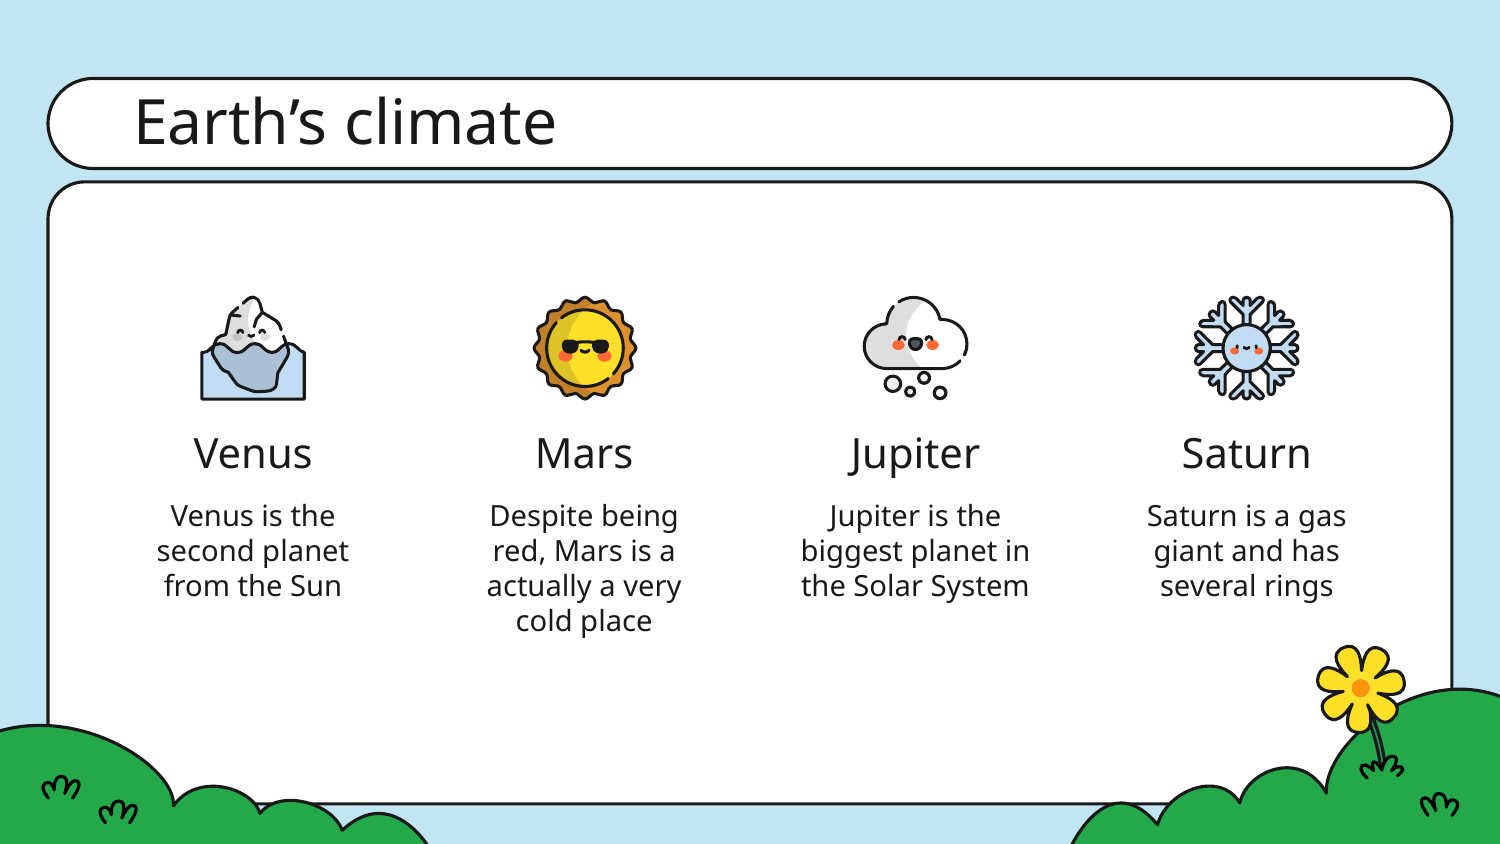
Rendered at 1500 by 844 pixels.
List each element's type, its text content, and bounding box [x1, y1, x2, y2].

subtitle Venus is the second planet from the Sun [118, 481, 389, 617]
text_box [862, 295, 969, 401]
title Saturn [1111, 421, 1382, 481]
subtitle Despite being red, Mars is a actually a very cold place [449, 481, 720, 617]
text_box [532, 295, 638, 401]
subtitle Jupiter is the biggest planet in the Solar System [780, 481, 1051, 617]
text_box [1193, 295, 1301, 401]
title Jupiter [780, 421, 1051, 481]
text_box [200, 295, 307, 401]
title Venus [118, 421, 389, 481]
title Mars [449, 421, 720, 481]
subtitle Saturn is a gas giant and has several rings [1111, 481, 1382, 617]
title Earth’s climate [118, 66, 1382, 172]
